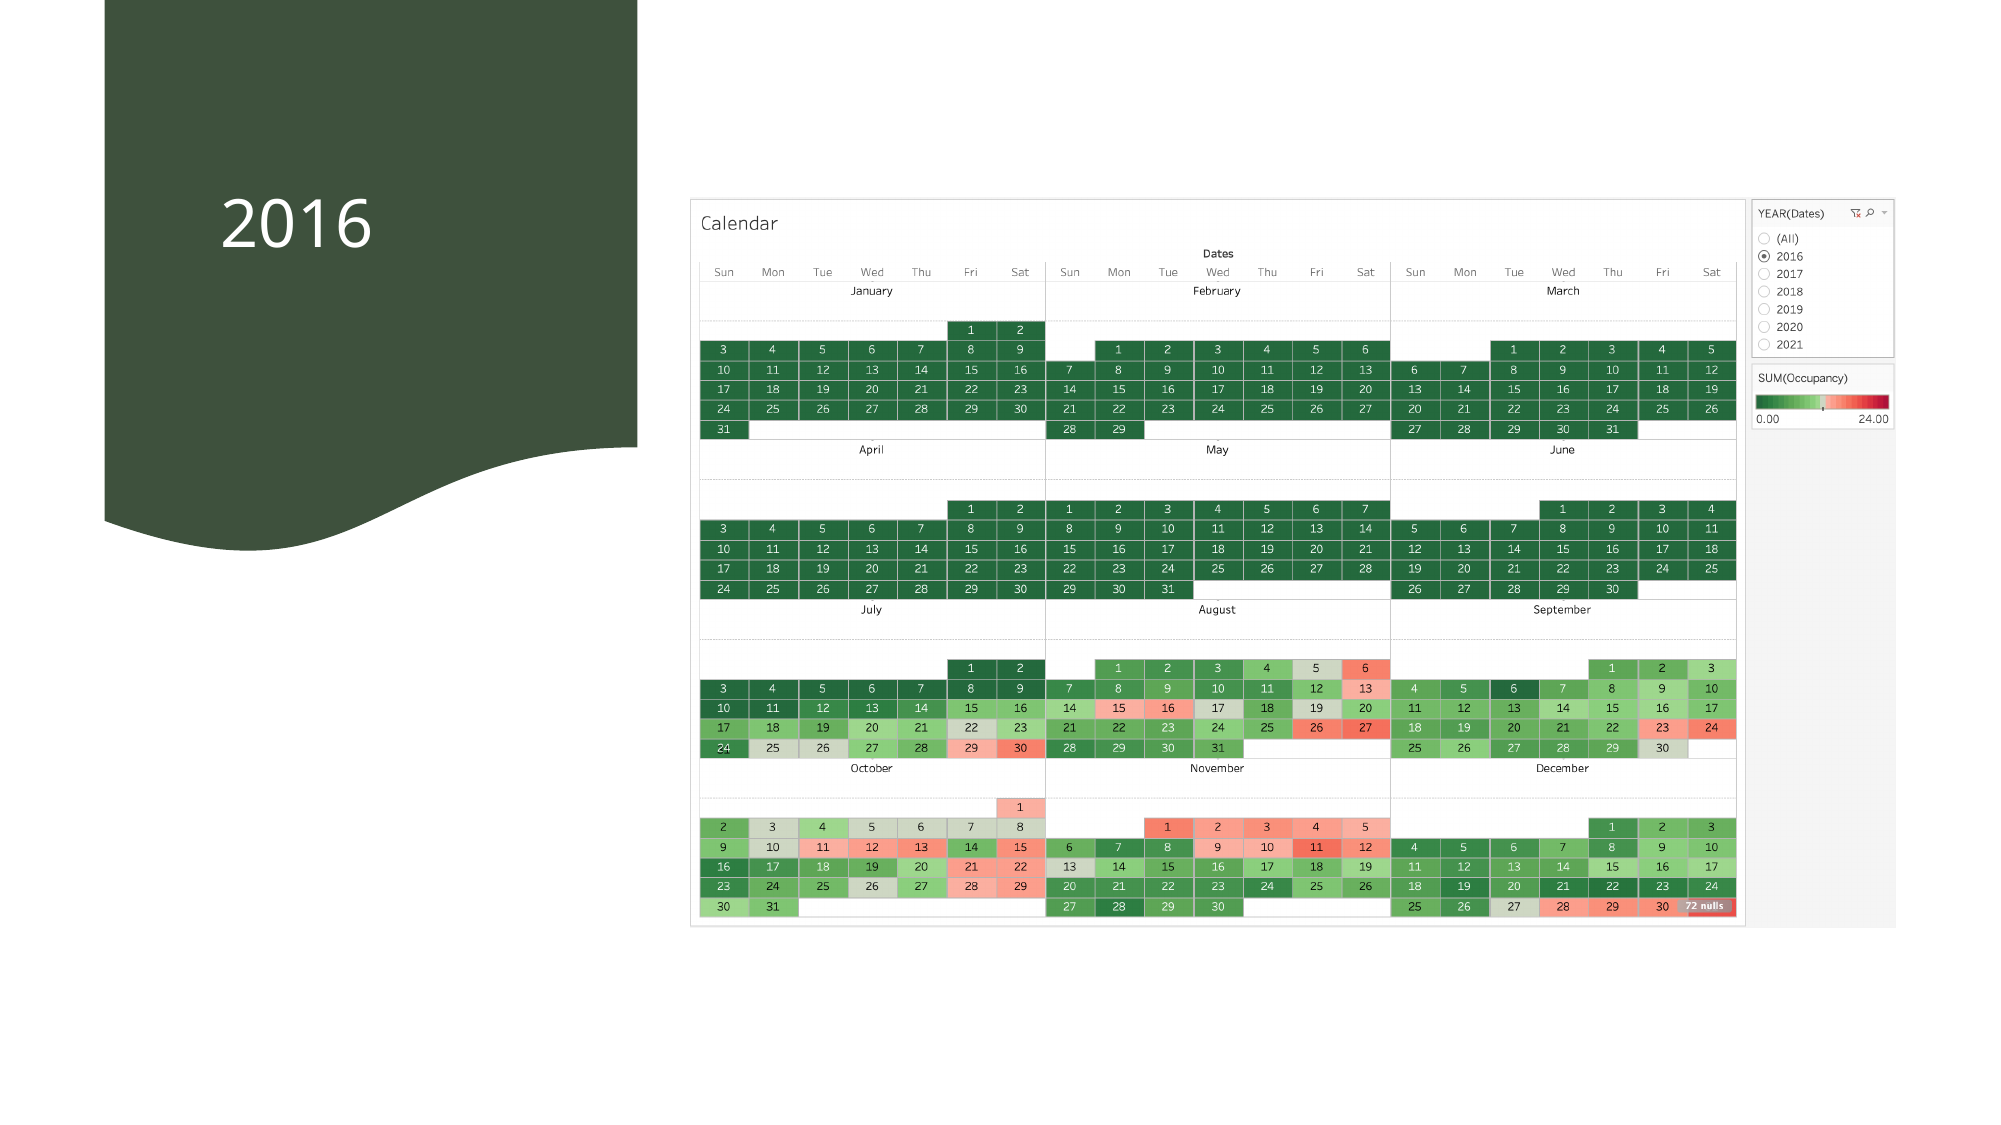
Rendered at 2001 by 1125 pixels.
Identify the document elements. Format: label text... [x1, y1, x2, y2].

text_box 2016 [137, 27, 604, 418]
picture [690, 197, 1896, 928]
text_box [103, 0, 639, 552]
